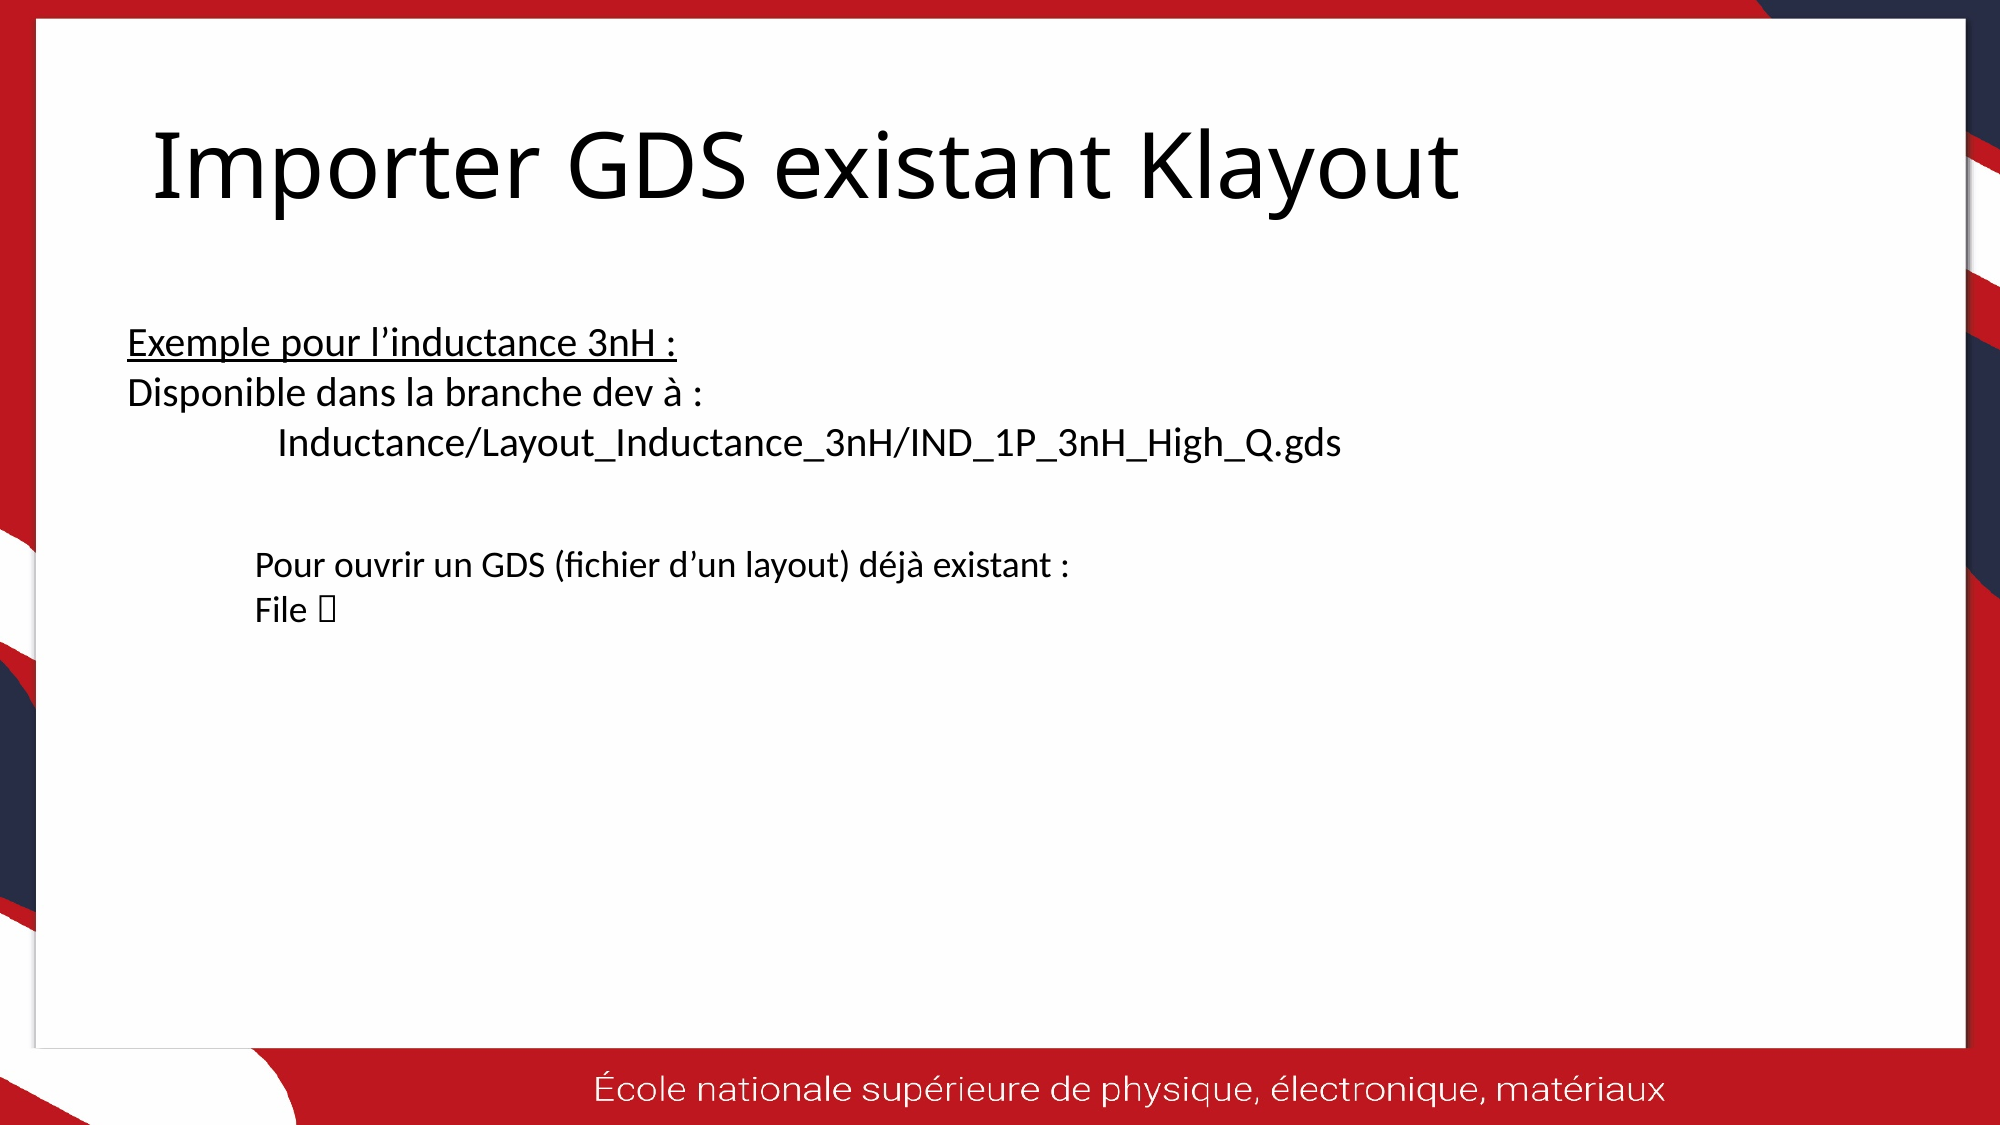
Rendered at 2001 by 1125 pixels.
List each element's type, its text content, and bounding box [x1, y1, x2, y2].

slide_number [137, 1042, 588, 1103]
text_box Exemple pour l’inductance 3nH : Disponible dans la branche dev à : Inductance/Layout_Inductance_3nH/IND_1P_3nH_High_Q.gds [112, 307, 1413, 473]
slide_number 24 [1412, 1042, 1863, 1103]
picture [0, 0, 2000, 1125]
text_box Pour ouvrir un GDS (fichier d’un layout) déjà existant : File  [239, 532, 1153, 638]
title Importer GDS existant Klayout [137, 59, 1863, 278]
